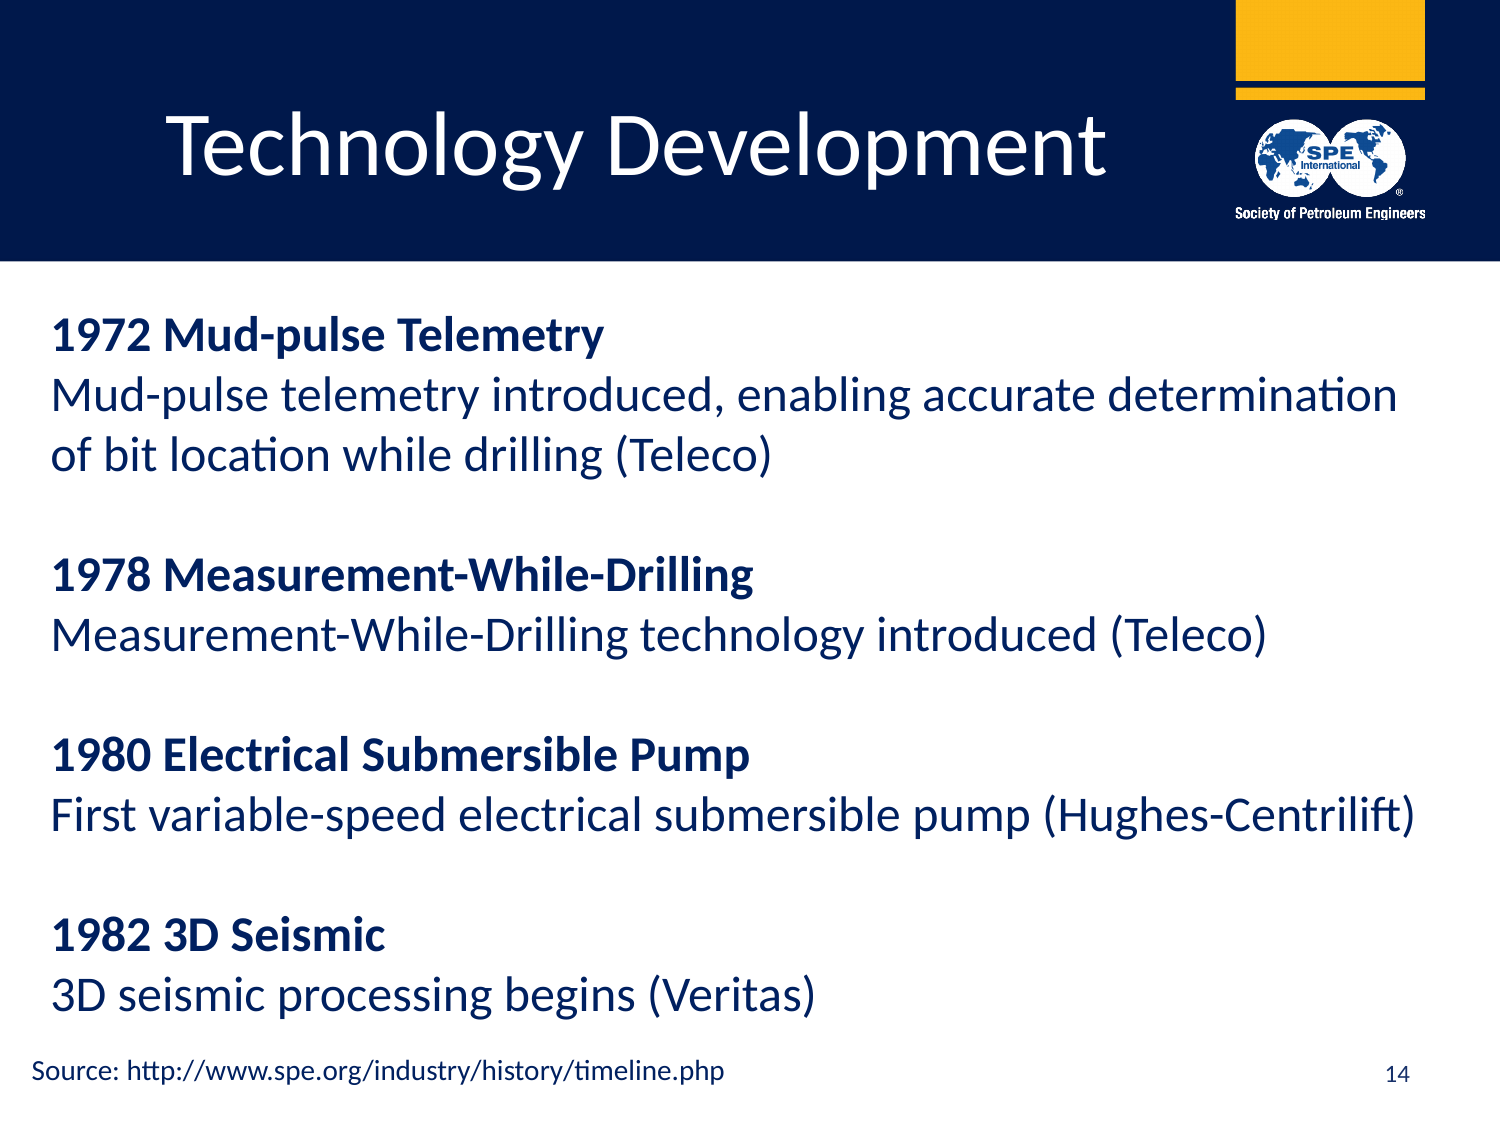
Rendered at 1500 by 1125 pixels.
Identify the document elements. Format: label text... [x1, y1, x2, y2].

text_box 1972 Mud-pulse Telemetry Mud-pulse telemetry introduced, enabling accurate determination of bit location while drilling (Teleco) 1978 Measurement-While-Drilling Measurement-While-Drilling technology introduced (Teleco) 1980 Electrical Submersible Pump First variable-speed electrical submersible pump (Hughes-Centrilift) 1982 3D Seismic 3D seismic processing begins (Veritas) [35, 294, 1447, 1029]
slide_number 14 [1074, 1042, 1425, 1103]
text_box Source: http://www.spe.org/industry/history/timeline.php [16, 1044, 1258, 1094]
title Technology Development [75, 45, 1200, 233]
